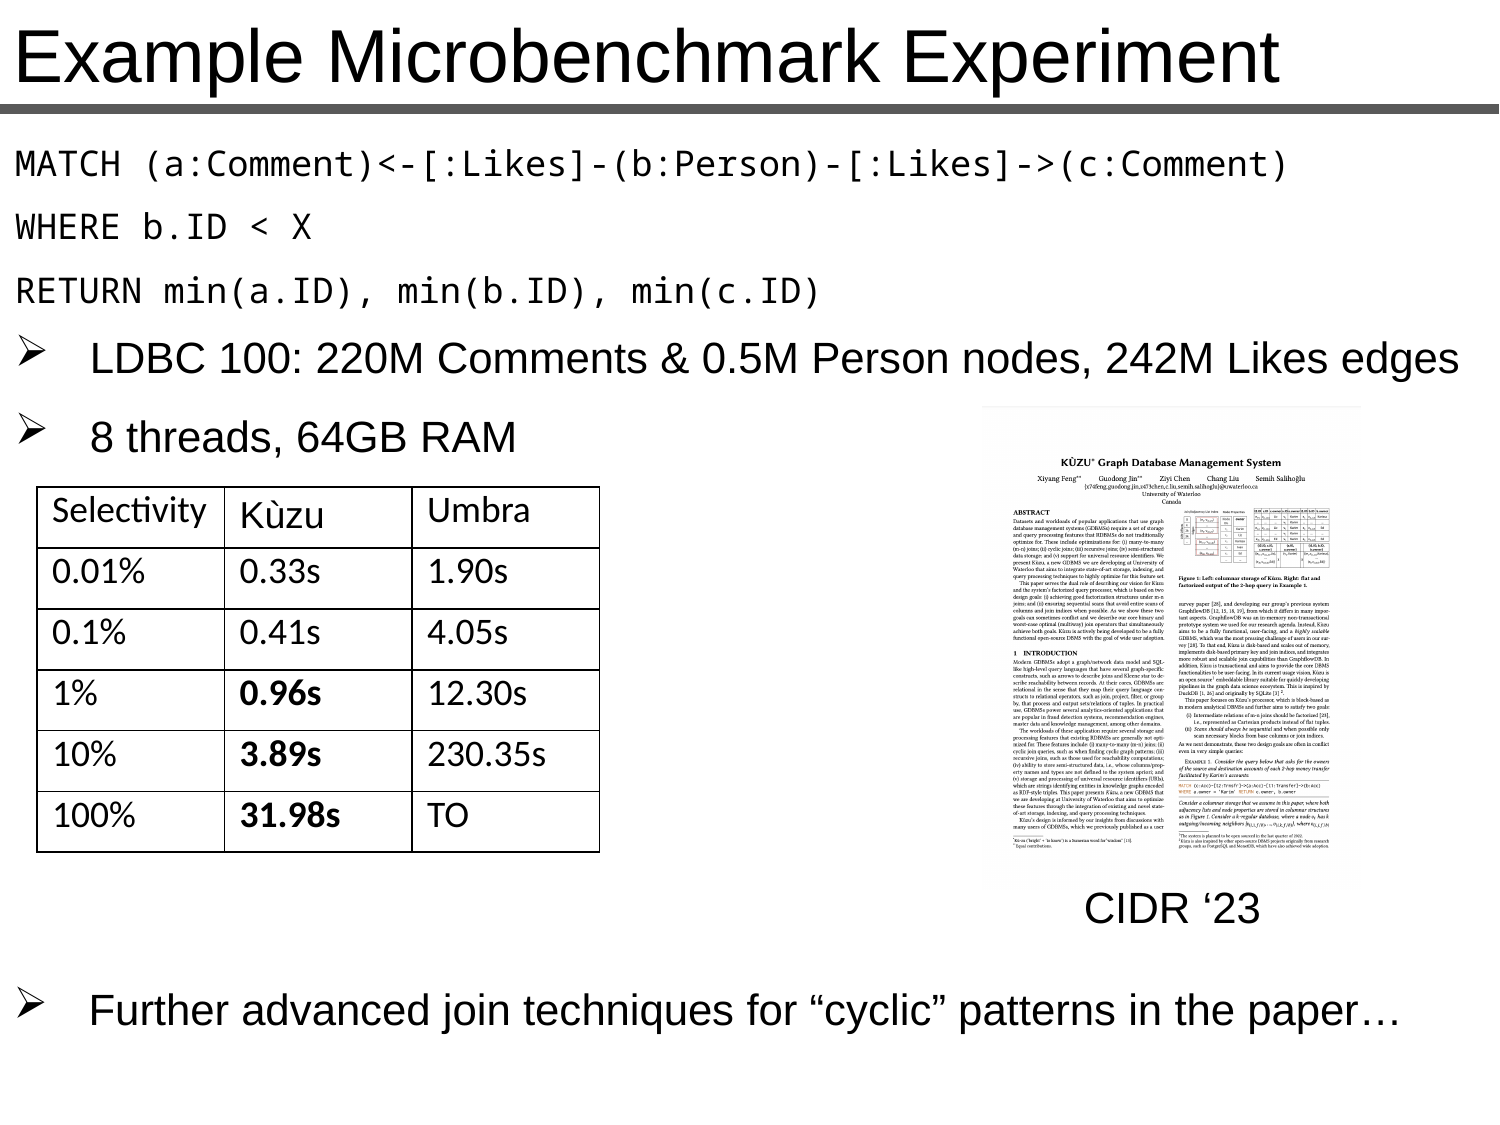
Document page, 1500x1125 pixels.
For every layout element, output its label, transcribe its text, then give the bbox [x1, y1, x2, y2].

table_cell 100% [38, 792, 224, 851]
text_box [982, 406, 1361, 933]
table_cell 0.01% [38, 549, 224, 608]
table_cell TO [413, 792, 599, 851]
text_box MATCH (a:Comment)<-[:Likes]-(b:Person)-[:Likes]->(c:Comment) WHERE b.ID < X RETURN min(a.ID), min(b.ID), min(c.ID) [0, 116, 1413, 296]
table_cell 10% [38, 731, 224, 791]
table_cell 31.98s [225, 792, 411, 851]
table_cell 0.41s [225, 610, 411, 669]
table_cell 1% [38, 671, 224, 730]
table_header Umbra [413, 488, 599, 547]
table_cell 0.1% [38, 610, 224, 669]
table_cell 4.05s [413, 610, 599, 669]
table_cell 0.96s [225, 671, 411, 730]
table_header Kùzu [225, 488, 411, 547]
table_cell 12.30s [413, 671, 599, 730]
table_cell 0.33s [225, 549, 411, 608]
text_box Example Microbenchmark Experiment [0, 0, 1490, 105]
table_cell 1.90s [413, 549, 599, 608]
table_cell 230.35s [413, 731, 599, 791]
table_header Selectivity [38, 488, 224, 547]
text_box LDBC 100: 220M Comments & 0.5M Person nodes, 242M Likes edges 8 threads, 64GB RAM [0, 296, 1490, 469]
table_cell 3.89s [225, 731, 411, 791]
text_box Further advanced join techniques for “cyclic” patterns in the paper… [0, 948, 1489, 1042]
